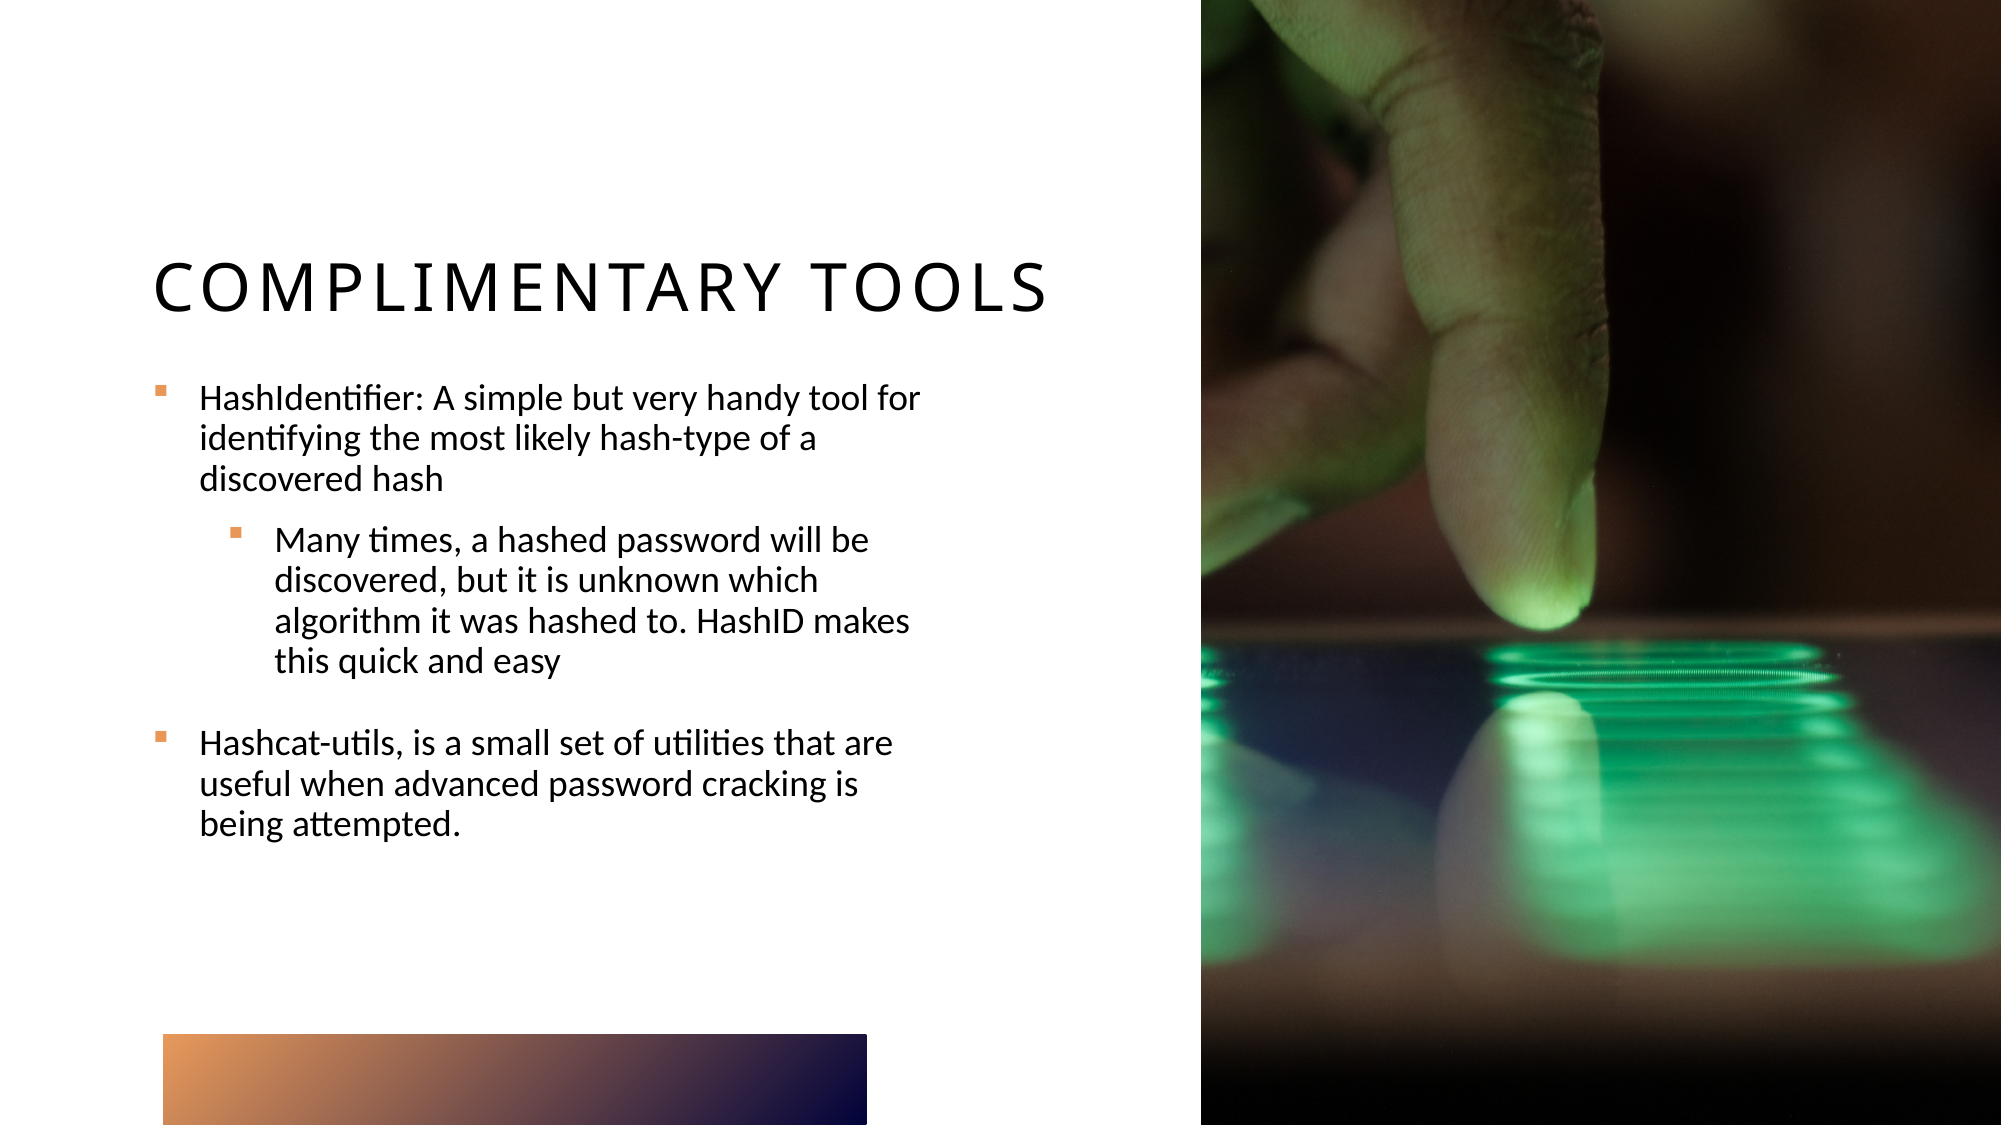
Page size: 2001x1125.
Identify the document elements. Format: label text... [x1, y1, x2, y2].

title Complimentary Tools [137, 73, 1150, 333]
list HashIdentifier: A simple but very handy tool for identifying the most likely hash-type of a discovered hash Many times, a hashed password will be discovered, but it is unknown which algorithm it was hashed to. HashID makes this quick and easy Hashcat-utils, is a small set of utilities that are useful when advanced password cracking is being attempted. [137, 370, 941, 1011]
picture [1200, 0, 2001, 1125]
